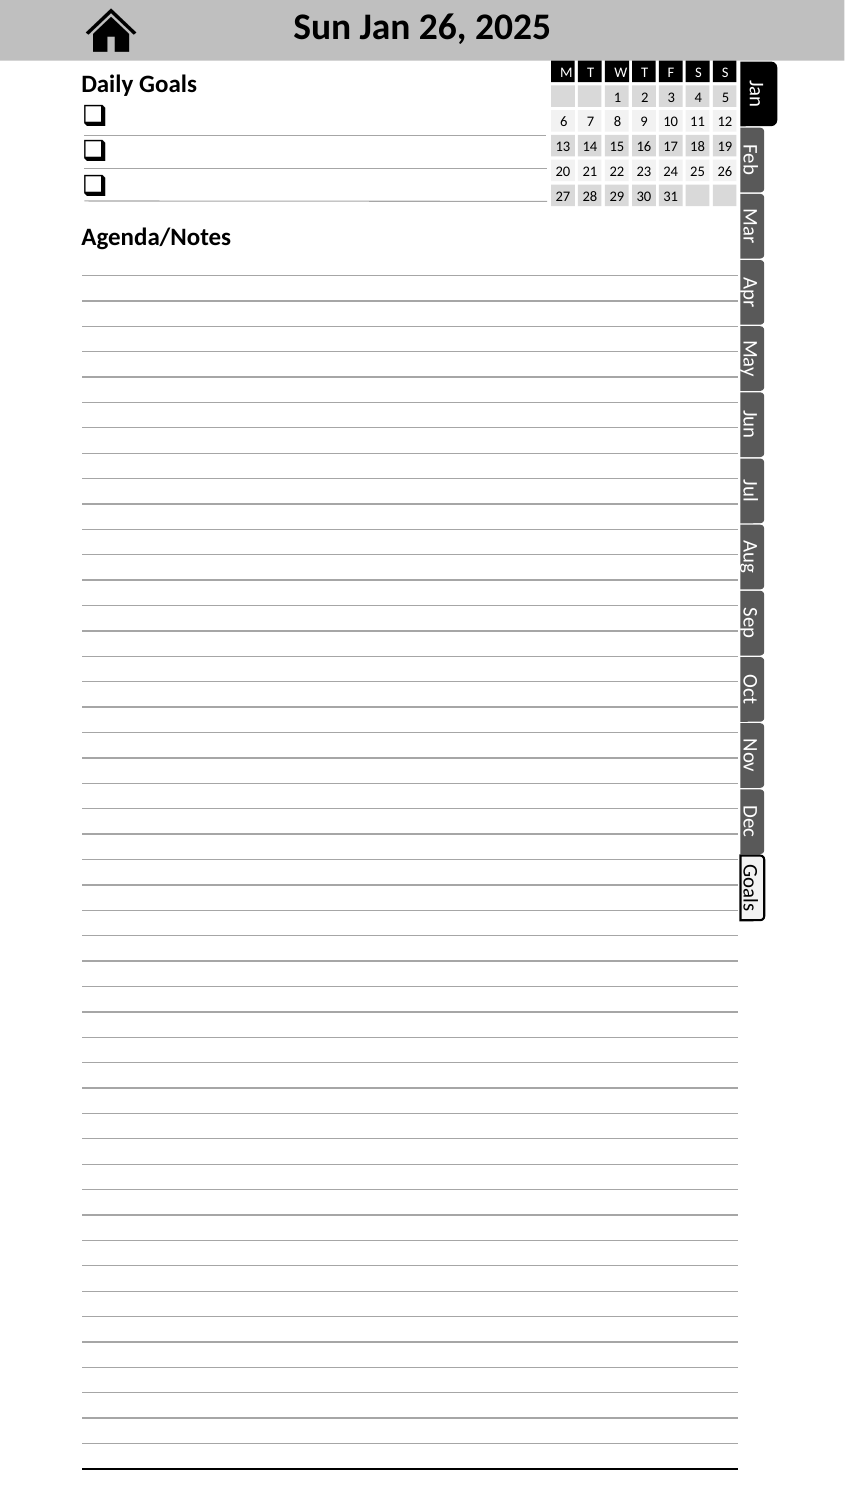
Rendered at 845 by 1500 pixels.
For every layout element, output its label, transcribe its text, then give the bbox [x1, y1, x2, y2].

list Sun Jan 26, 2025 [190, 0, 655, 61]
picture [82, 1, 140, 59]
